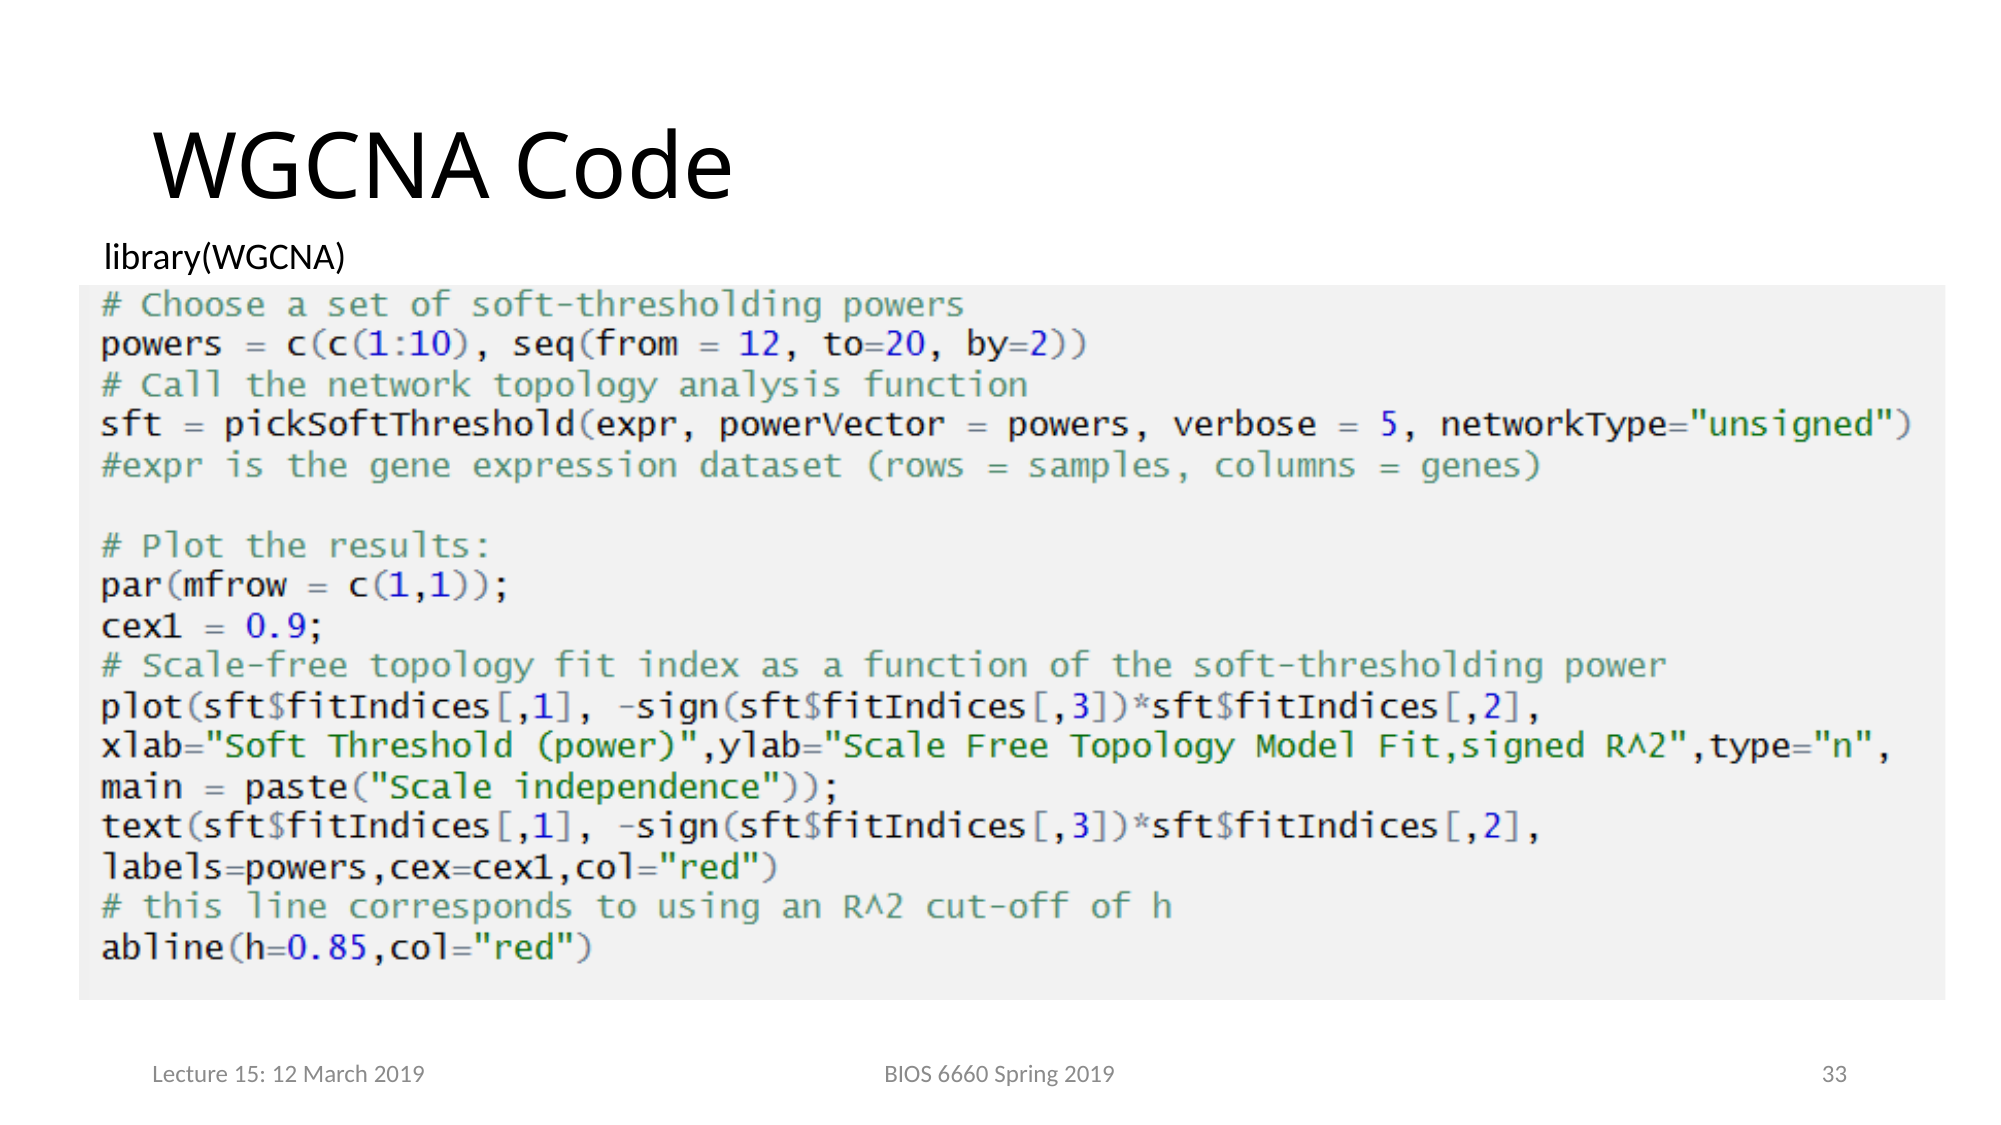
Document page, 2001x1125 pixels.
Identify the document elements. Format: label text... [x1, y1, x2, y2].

slide_number 33 [1412, 1042, 1863, 1103]
text_box library(WGCNA) [89, 224, 362, 285]
footer BIOS 6660 Spring 2019 [662, 1042, 1338, 1103]
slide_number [137, 1042, 588, 1103]
picture [79, 285, 1946, 1000]
title WGCNA Code [137, 59, 1863, 278]
